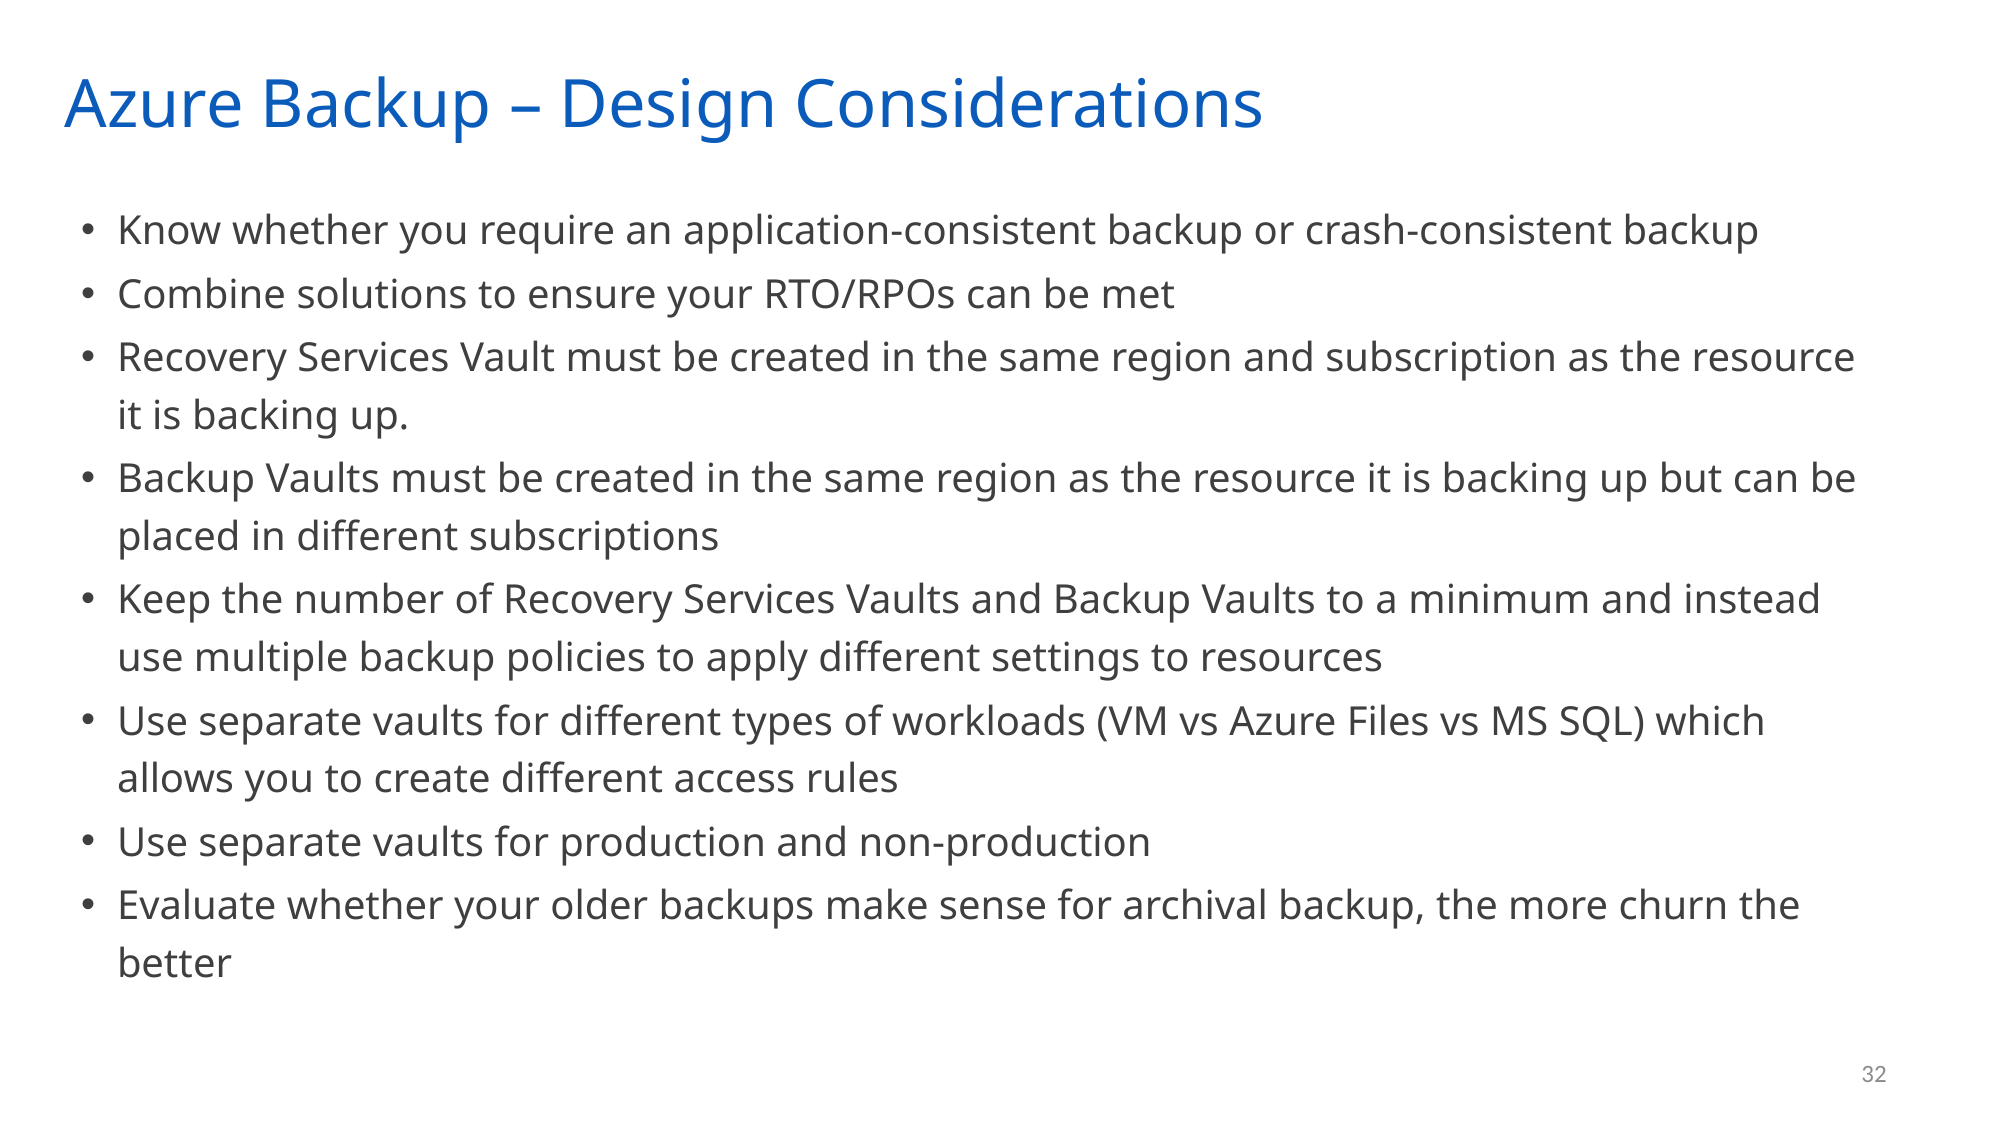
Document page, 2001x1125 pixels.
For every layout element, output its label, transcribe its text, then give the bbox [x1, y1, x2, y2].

title Azure Backup – Design Considerations [49, 49, 1899, 162]
slide_number 32 [1451, 1042, 1902, 1103]
list Know whether you require an application-consistent backup or crash-consistent backup Combine solutions to ensure your RTO/RPOs can be met Recovery Services Vault must be created in the same region and subscription as the resource it is backing up. Backup Vaults must be created in the same region as the resource it is backing up but can be placed in different subscriptions Keep the number of Recovery Services Vaults and Backup Vaults to a minimum and instead use multiple backup policies to apply different settings to resources Use separate vaults for different types of workloads (VM vs Azure Files vs MS SQL) which allows you to create different access rules Use separate vaults for production and non-production Evaluate whether your older backups make sense for archival backup, the more churn the better [66, 187, 1899, 1001]
